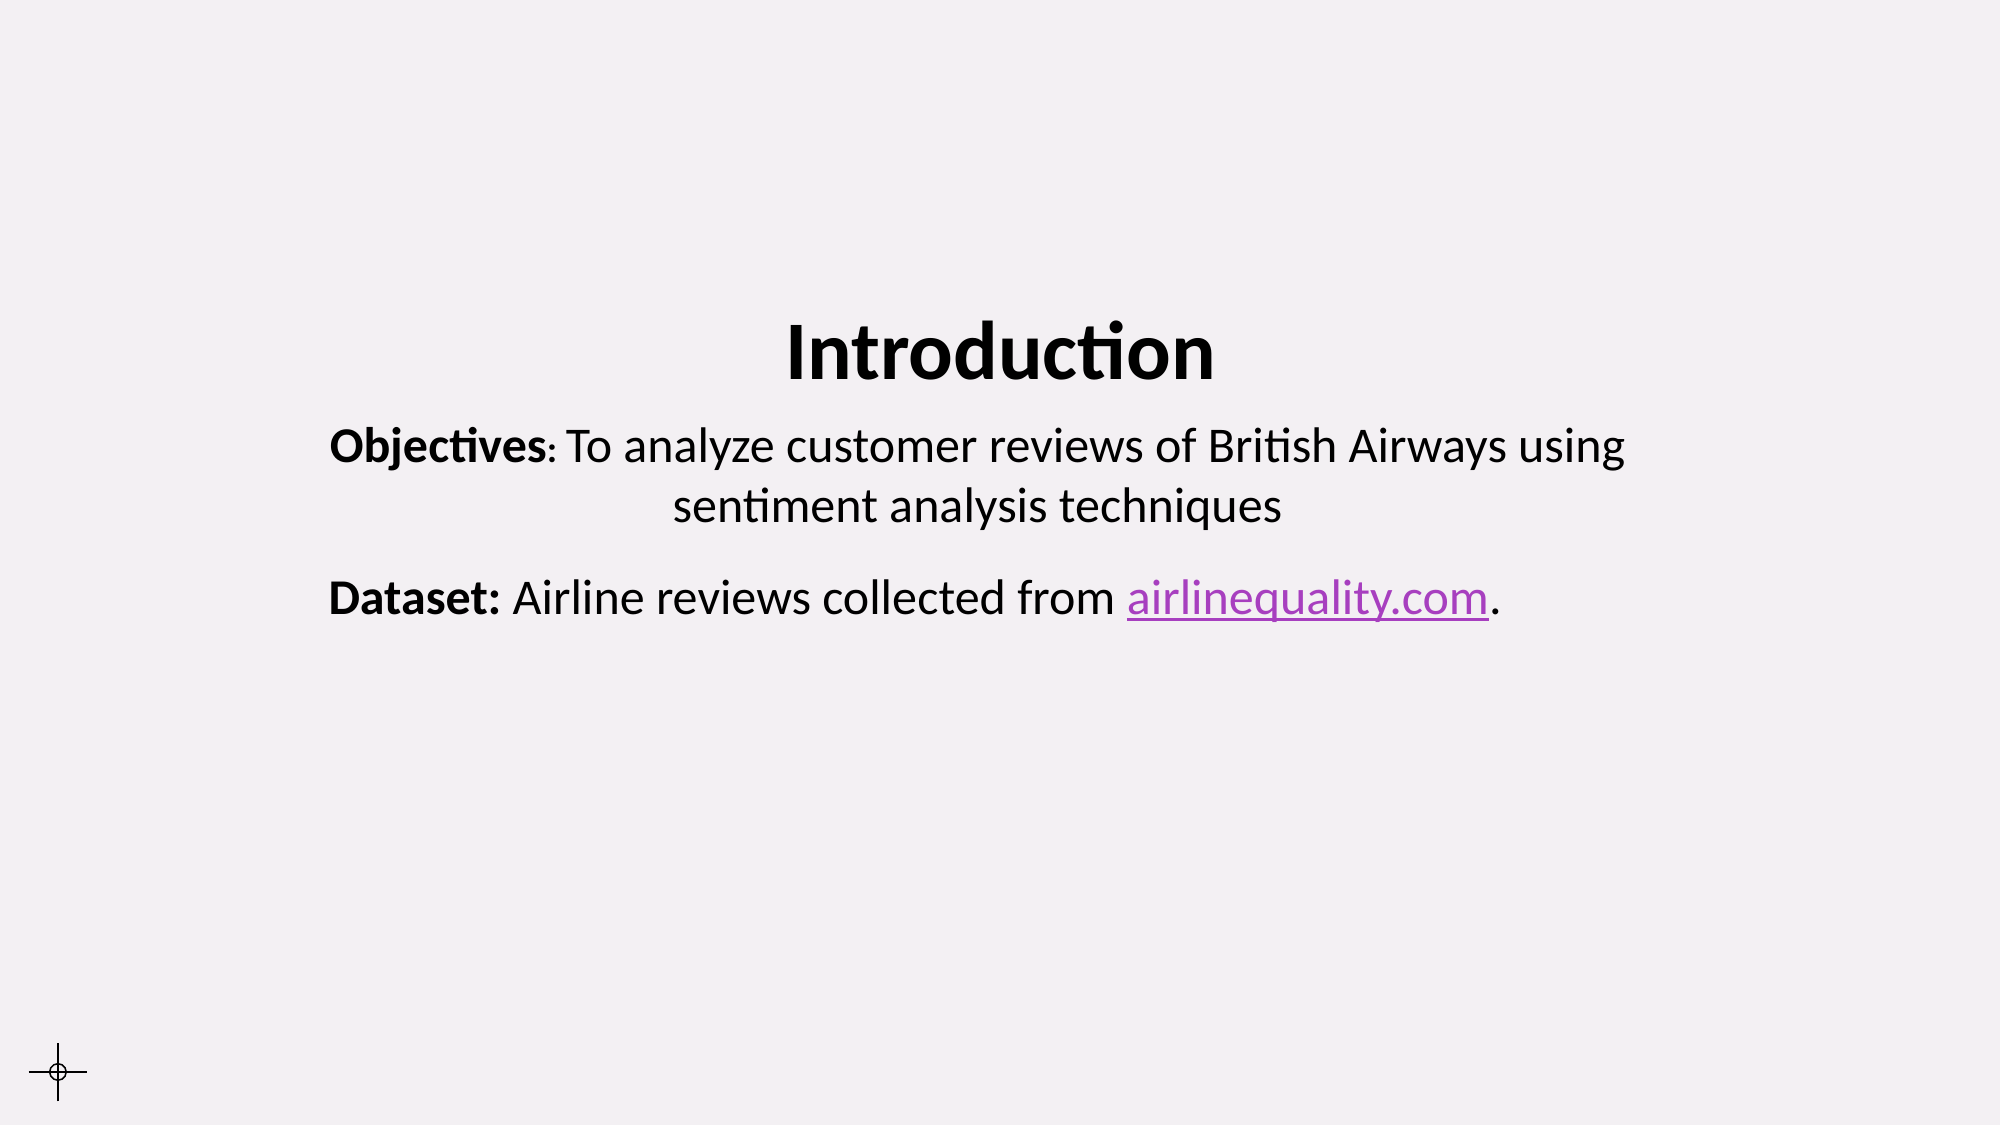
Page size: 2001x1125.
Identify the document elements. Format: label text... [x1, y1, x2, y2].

text_box Dataset: Airline reviews collected from airlinequality.com. [156, 556, 1674, 632]
text_box Objectives: To analyze customer reviews of British Airways using sentiment analysis techniques [219, 404, 1736, 540]
text_box Introduction [400, 288, 1602, 404]
